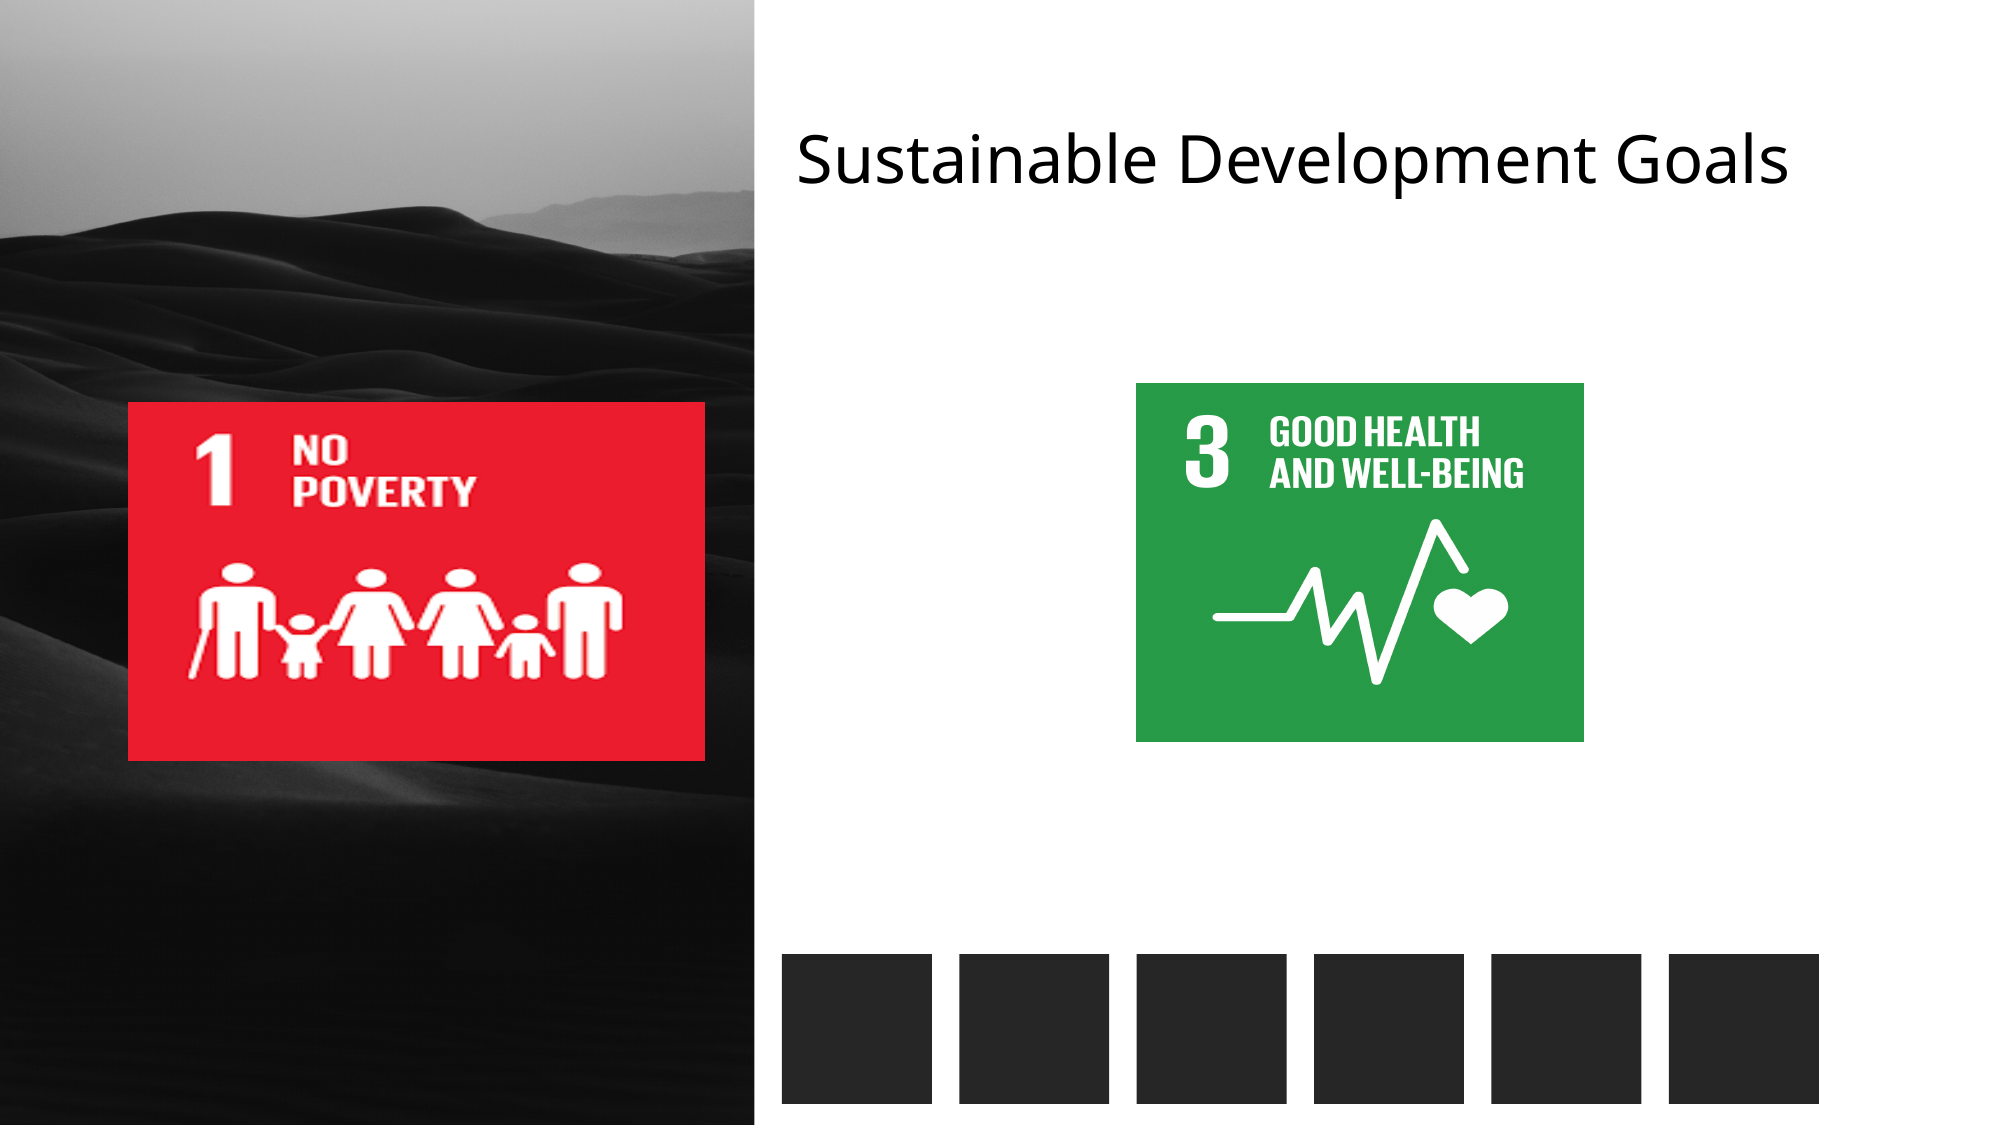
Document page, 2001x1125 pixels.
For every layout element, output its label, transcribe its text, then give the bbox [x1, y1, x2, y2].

text_box [1136, 953, 1288, 1105]
text_box [1490, 953, 1642, 1105]
text_box Sustainable Development Goals [781, 109, 1957, 204]
text_box [958, 953, 1110, 1105]
picture [1136, 383, 1584, 742]
text_box [1313, 953, 1465, 1105]
text_box [781, 953, 933, 1105]
picture [0, 0, 755, 1125]
text_box [1668, 953, 1820, 1105]
